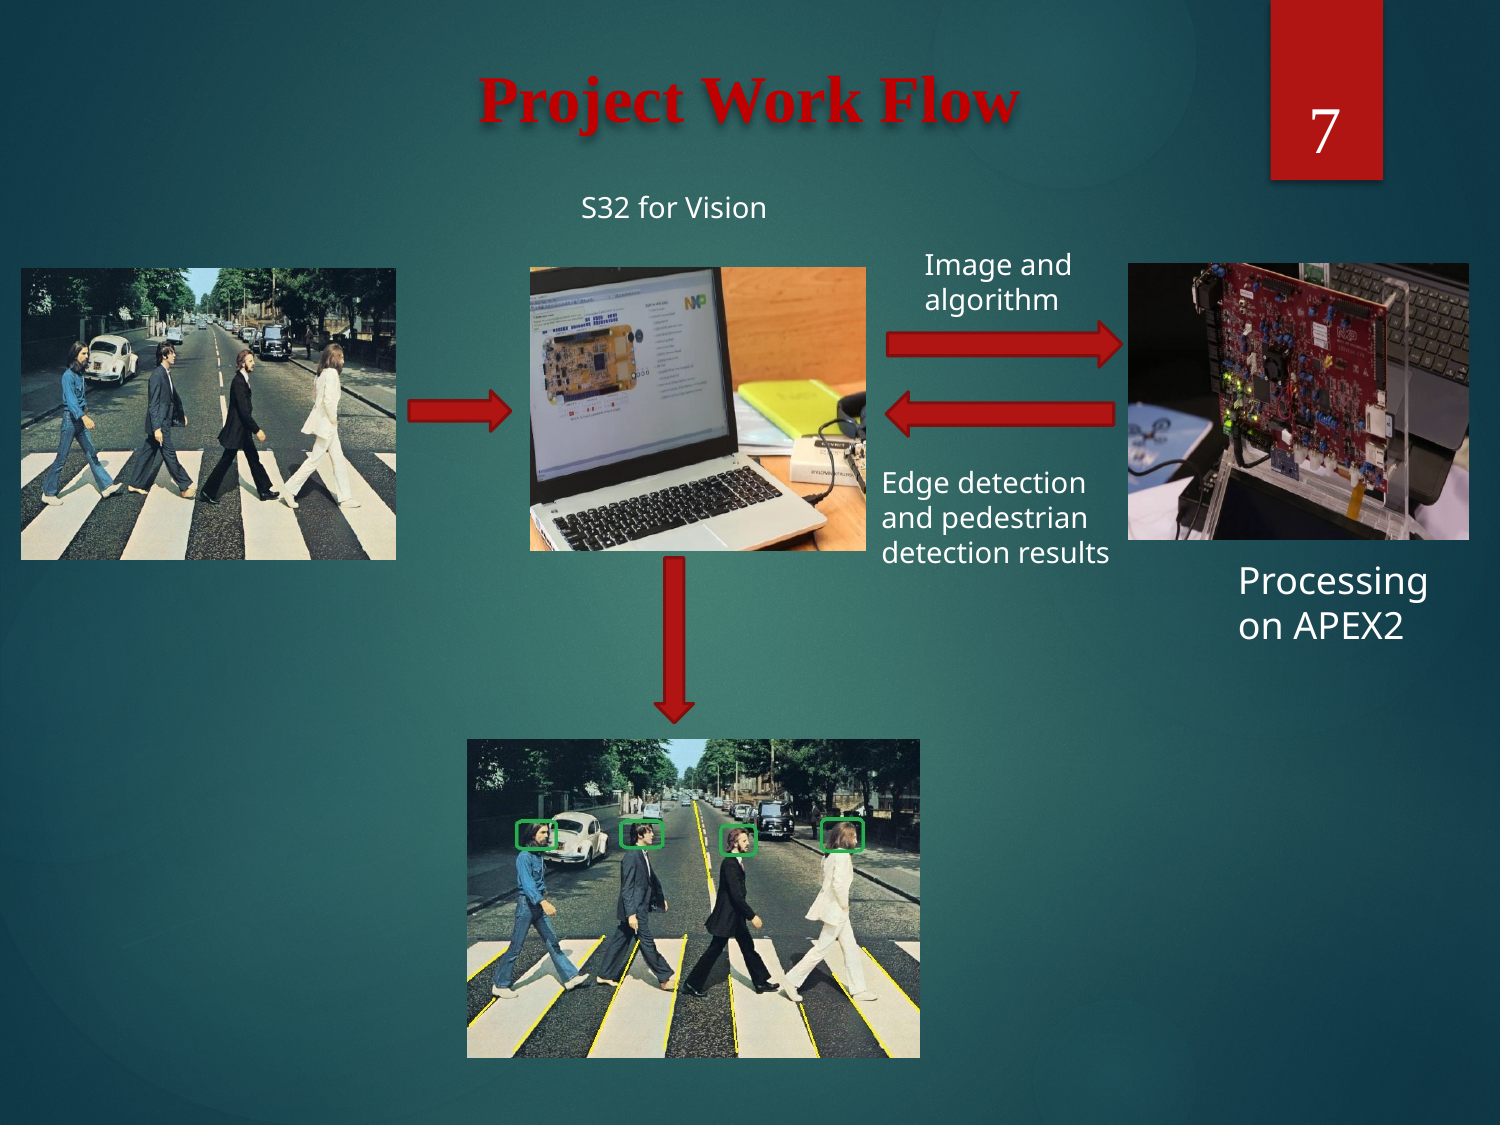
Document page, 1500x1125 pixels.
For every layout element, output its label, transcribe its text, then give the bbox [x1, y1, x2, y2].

text_box S32 for Vision [566, 182, 783, 233]
picture [530, 267, 866, 551]
picture [21, 268, 396, 560]
text_box Edge detection and pedestrian detection results [866, 456, 1131, 577]
picture [466, 739, 921, 1058]
text_box [653, 562, 695, 724]
text_box [407, 389, 512, 433]
title Project Work Flow [0, 48, 1500, 194]
text_box [885, 324, 1122, 369]
text_box [884, 390, 1116, 438]
text_box Image and algorithm [909, 238, 1122, 324]
text_box Processing on APEX2 [1223, 549, 1449, 655]
picture [1128, 263, 1470, 541]
